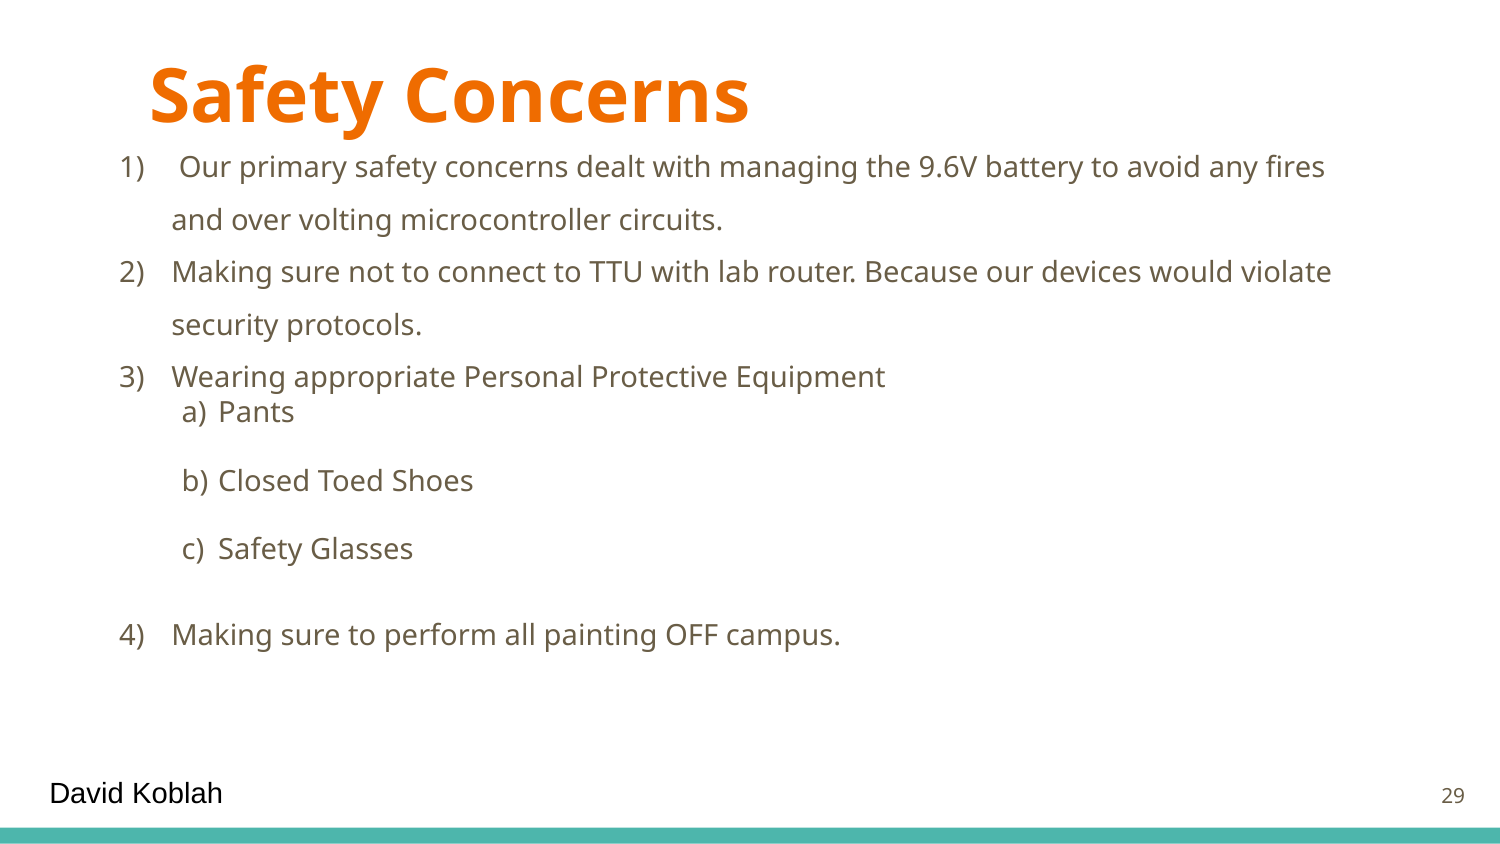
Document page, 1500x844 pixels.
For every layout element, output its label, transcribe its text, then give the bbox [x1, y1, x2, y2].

list Our primary safety concerns dealt with managing the 9.6V battery to avoid any fires and over volting microcontroller circuits. Making sure not to connect to TTU with lab router. Because our devices would violate security protocols. Wearing appropriate Personal Protective Equipment Pants Closed Toed Shoes Safety Glasses Making sure to perform all painting OFF campus. [81, 116, 1350, 760]
title Safety Concerns [134, 32, 1366, 189]
text_box David Koblah [34, 759, 473, 812]
slide_number 29 [1389, 764, 1480, 830]
